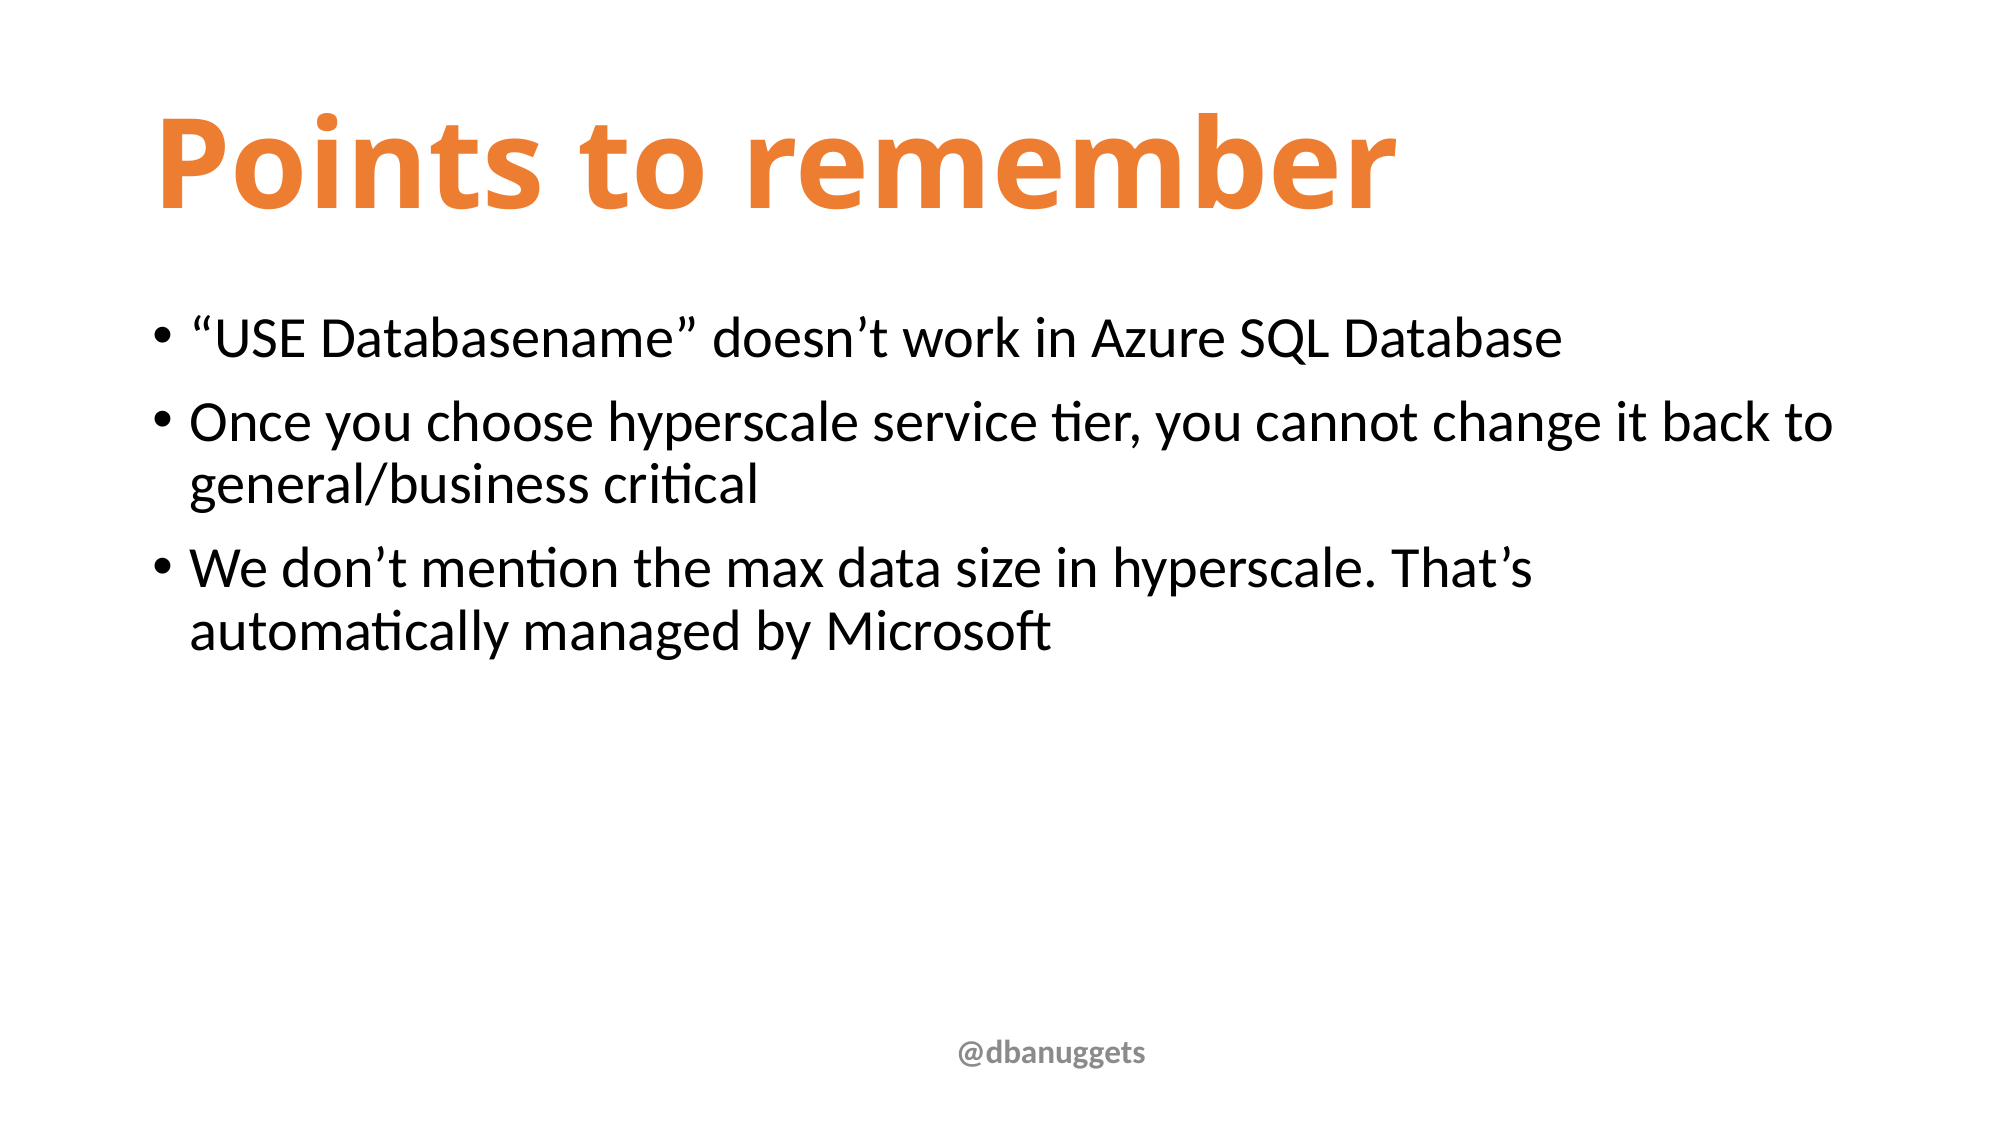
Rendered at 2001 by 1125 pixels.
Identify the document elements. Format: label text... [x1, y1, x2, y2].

title Points to remember [137, 59, 1863, 278]
list “USE Databasename” doesn’t work in Azure SQL Database Once you choose hyperscale service tier, you cannot change it back to general/business critical We don’t mention the max data size in hyperscale. That’s automatically managed by Microsoft [137, 299, 1863, 1014]
footer @dbanuggets [713, 1020, 1389, 1081]
